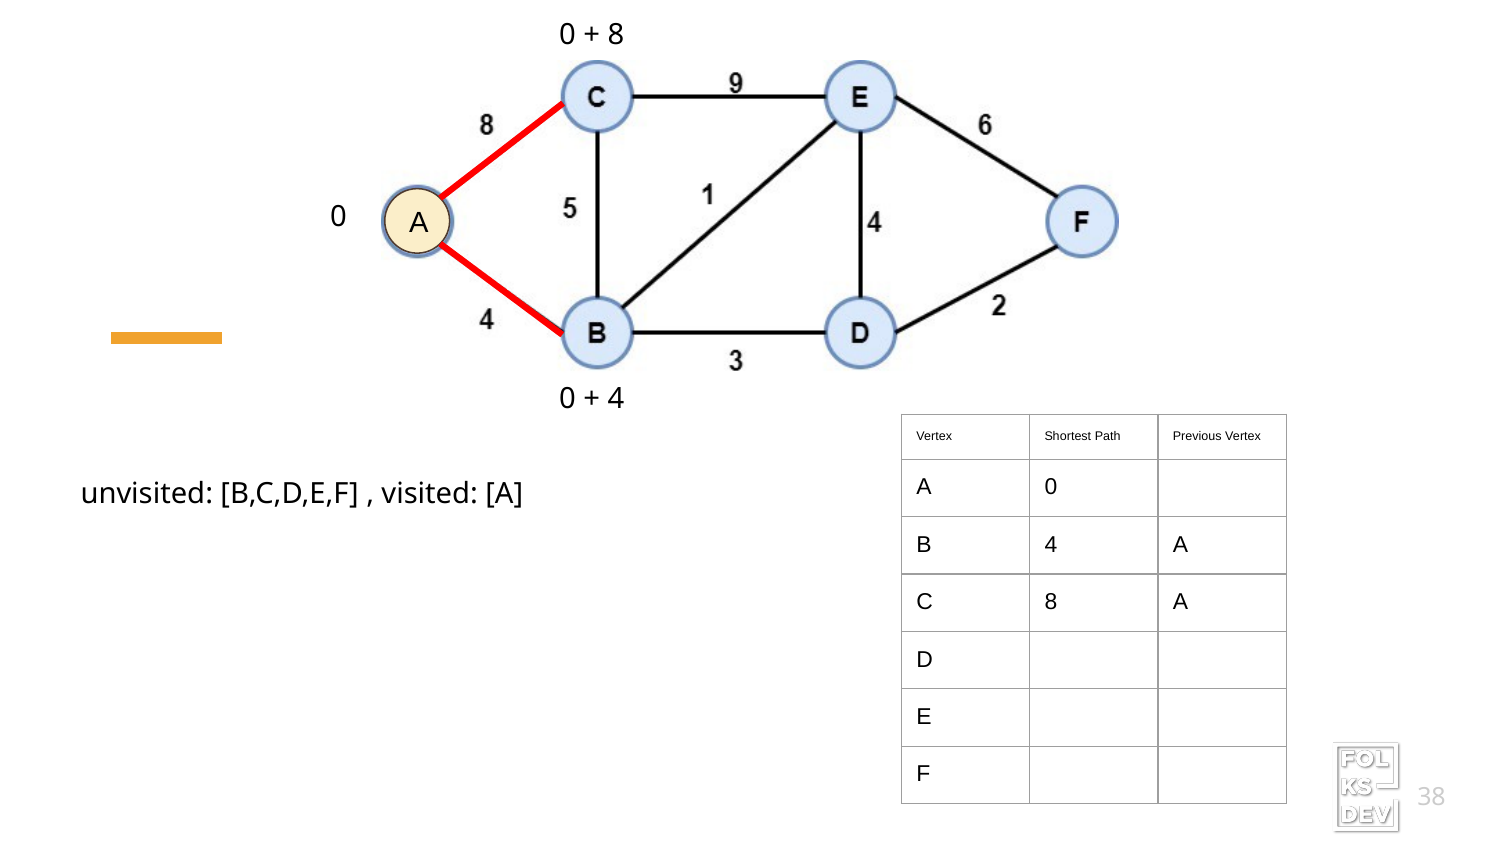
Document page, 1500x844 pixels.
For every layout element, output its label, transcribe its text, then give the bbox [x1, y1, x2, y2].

table_header Previous Vertex [1159, 415, 1286, 459]
table_cell C [902, 575, 1029, 631]
table_cell [1030, 747, 1157, 803]
table_cell E [902, 689, 1029, 746]
table_cell 8 [1030, 575, 1157, 631]
table_cell A [902, 460, 1029, 516]
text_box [439, 102, 564, 199]
table_header Vertex [902, 415, 1029, 459]
table_cell [1159, 747, 1286, 803]
table_cell B [902, 517, 1029, 573]
table_cell A [1159, 517, 1286, 573]
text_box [439, 243, 563, 335]
table_cell [1159, 460, 1286, 516]
text_box 0 + 8 [544, 0, 646, 58]
table_cell [1030, 689, 1157, 746]
table_cell [1030, 632, 1157, 688]
slide_number 38 [1402, 764, 1493, 830]
text_box 0 [315, 182, 367, 248]
table_cell 4 [1030, 517, 1157, 573]
table_cell F [902, 747, 1029, 803]
picture [380, 60, 1119, 382]
picture [1303, 724, 1428, 844]
table_cell A [1159, 575, 1286, 631]
table_header Shortest Path [1030, 415, 1157, 459]
text_box 0 + 4 [544, 390, 646, 429]
table_cell [1159, 632, 1286, 688]
text_box unvisited: [B,C,D,E,F] , visited: [A] [65, 459, 713, 525]
table_cell D [902, 632, 1029, 688]
table_cell 0 [1030, 460, 1157, 516]
table_cell [1159, 689, 1286, 746]
